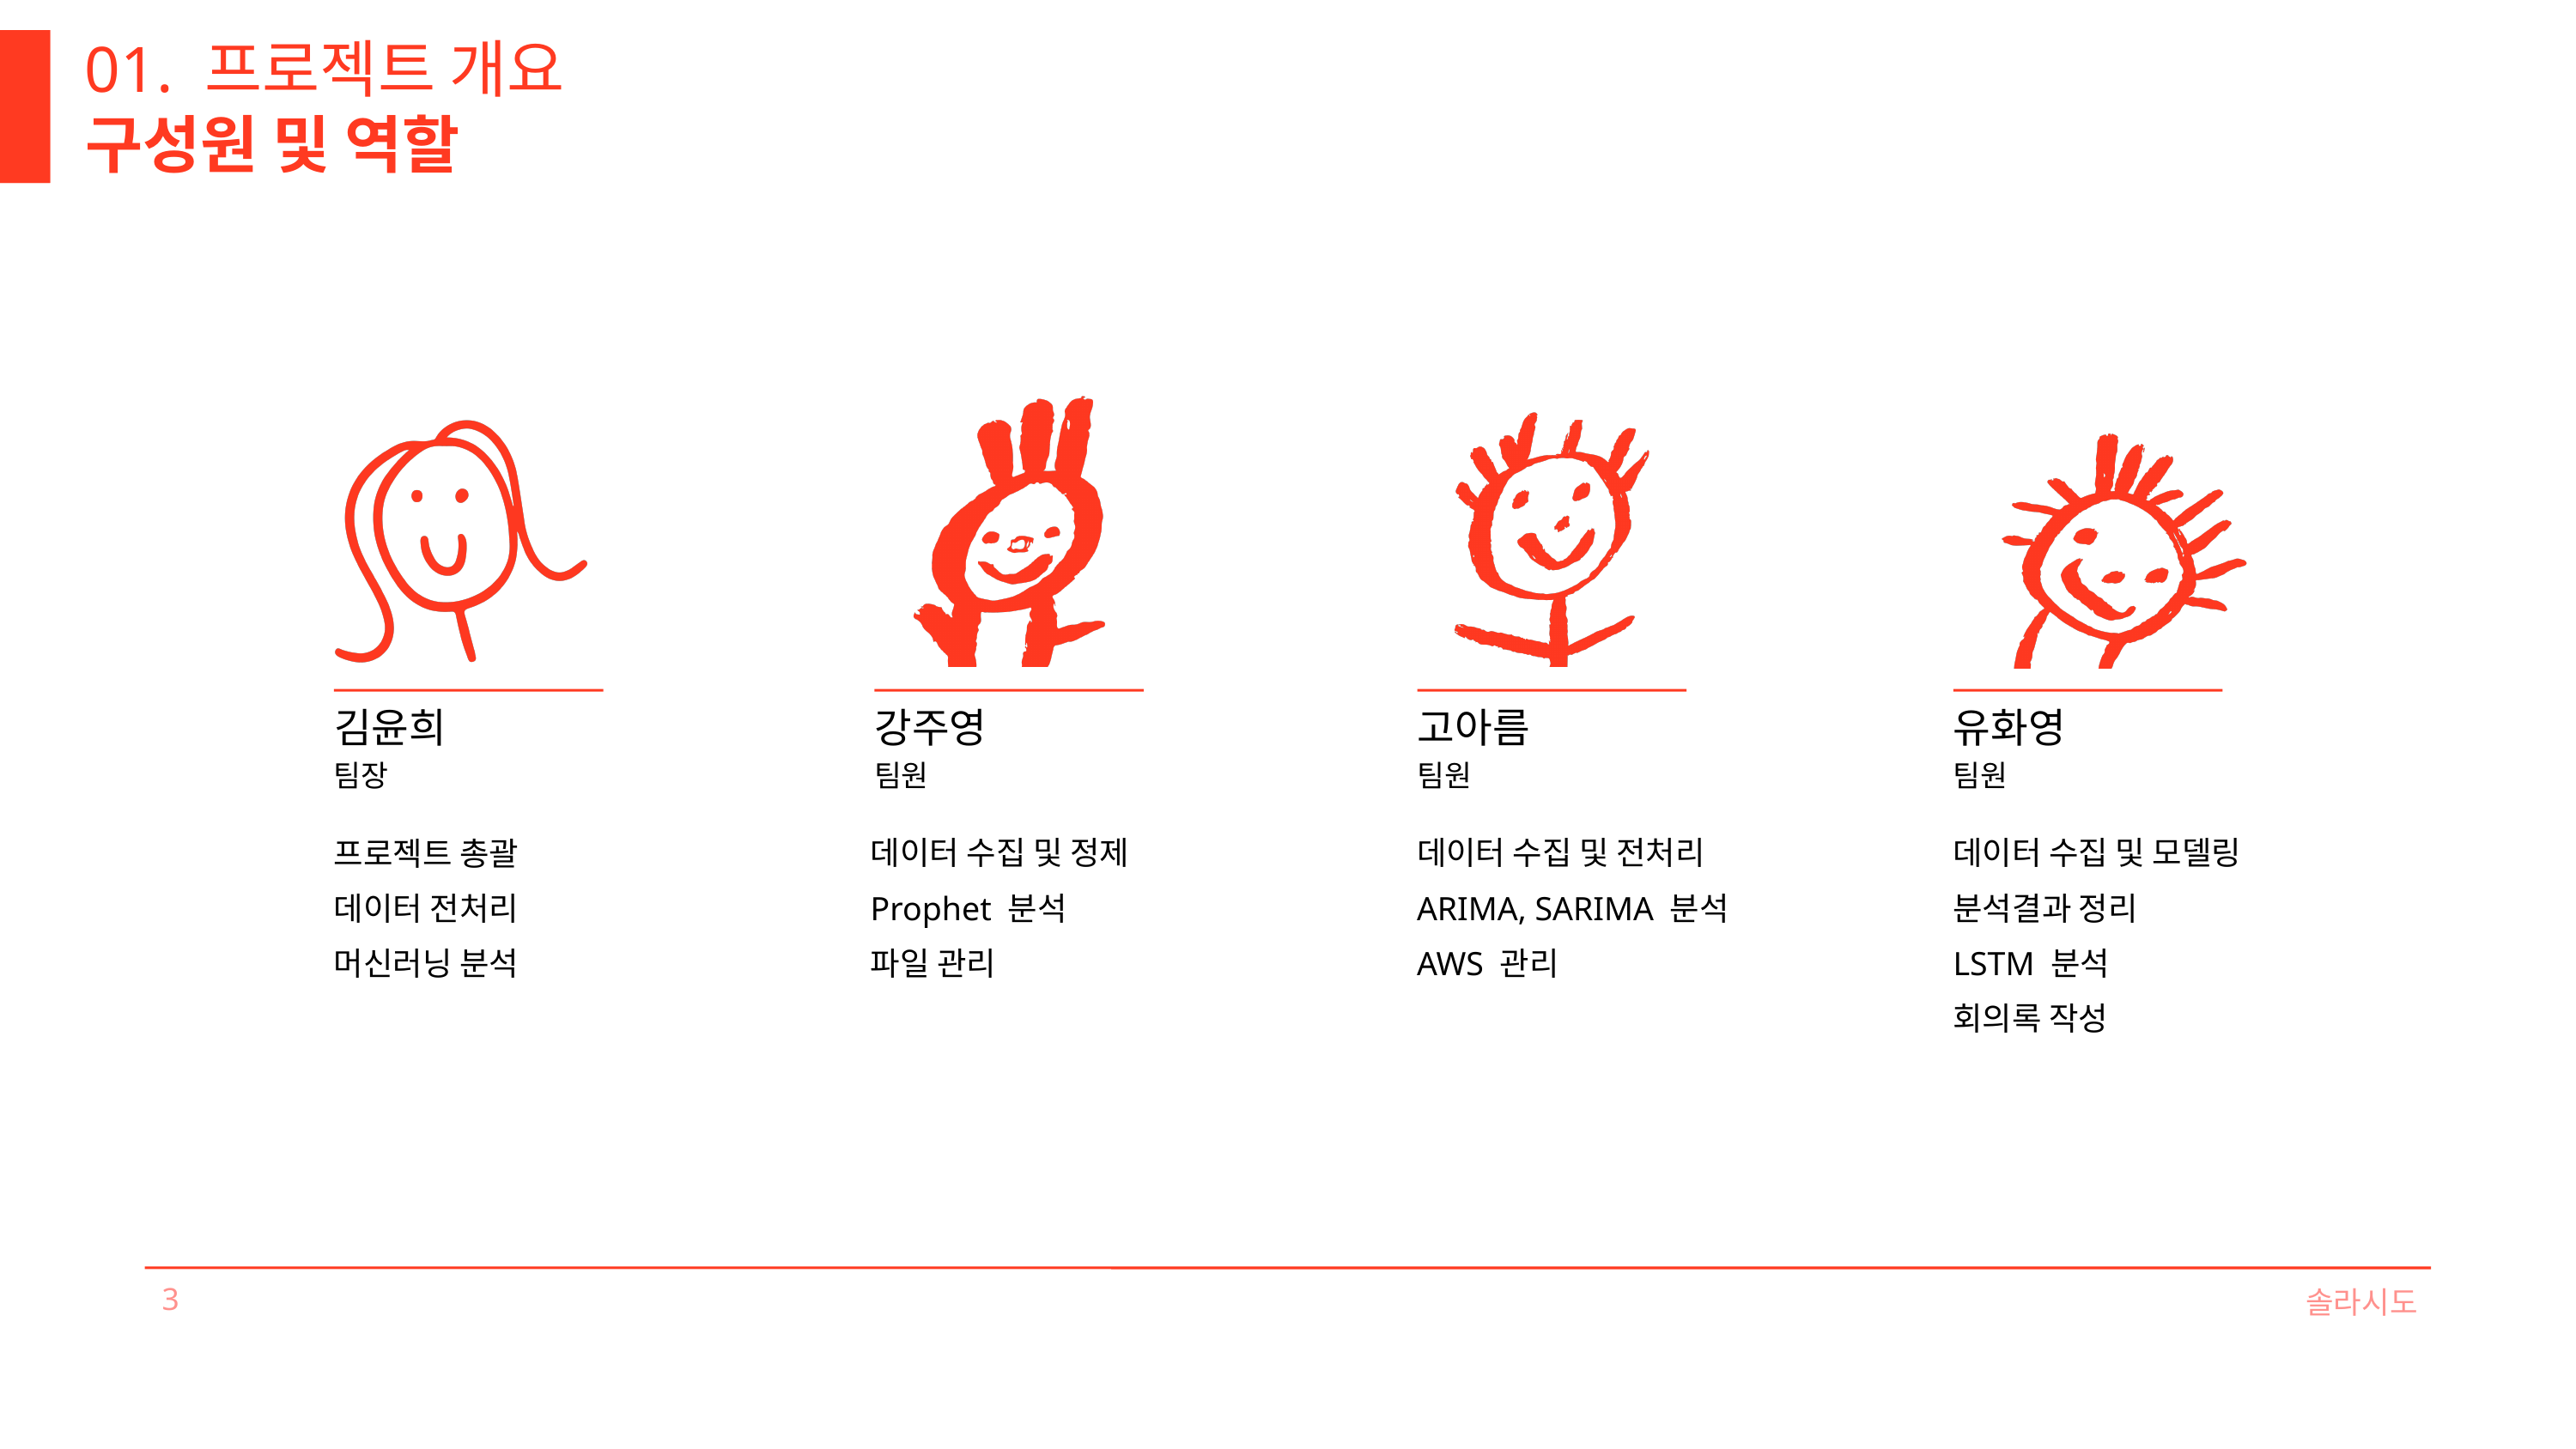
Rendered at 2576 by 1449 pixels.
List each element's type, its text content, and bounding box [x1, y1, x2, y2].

slide_number 3 [149, 1275, 450, 1326]
text_box [0, 30, 51, 184]
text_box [84, 32, 1682, 184]
text_box 프로젝트 총괄 데이터 전처리 머신러닝 분석 [334, 816, 559, 982]
text_box 팀원 [1953, 752, 2223, 794]
text_box 김윤희 [334, 712, 604, 752]
picture [1454, 412, 1649, 667]
text_box 데이터 수집 및 모델링 분석결과 정리 LSTM 분석 회의록 작성 [1953, 816, 2371, 1037]
text_box 데이터 수집 및 정제 Prophet 분석 파일 관리 [870, 816, 1187, 982]
text_box 고아름 [1417, 712, 1686, 752]
footer 솔라시도 [2023, 1279, 2432, 1331]
text_box 데이터 수집 및 전처리 ARIMA, SARIMA 분석 AWS 관리 [1417, 816, 1834, 982]
text_box 팀원 [1417, 752, 1686, 794]
picture [912, 396, 1106, 667]
text_box 팀장 [333, 752, 604, 794]
picture [333, 412, 588, 667]
text_box 유화영 [1953, 712, 2223, 752]
text_box 강주영 [874, 712, 1144, 752]
picture [2001, 433, 2263, 669]
text_box 팀원 [874, 752, 1144, 794]
